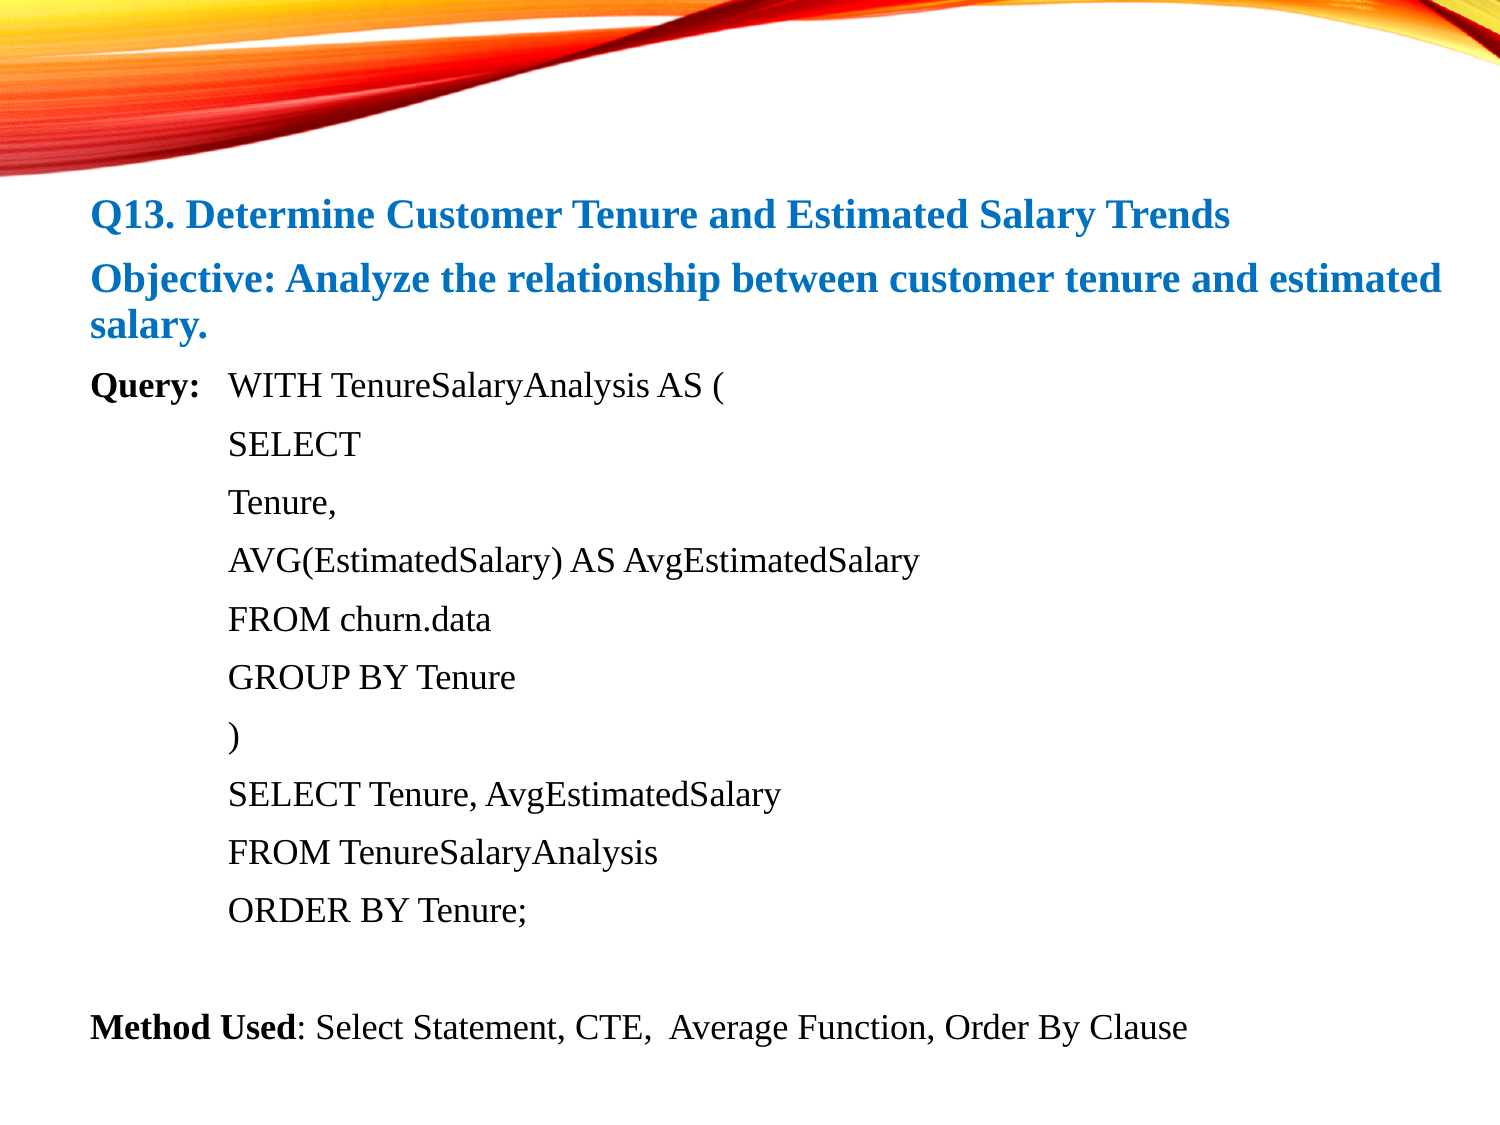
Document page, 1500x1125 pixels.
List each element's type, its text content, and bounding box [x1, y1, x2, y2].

text_box Q13. Determine Customer Tenure and Estimated Salary Trends Objective: Analyze the relationship between customer tenure and estimated salary. Query: WITH TenureSalaryAnalysis AS ( SELECT Tenure, AVG(EstimatedSalary) AS AvgEstimatedSalary FROM churn.data GROUP BY Tenure ) SELECT Tenure, AvgEstimatedSalary FROM TenureSalaryAnalysis ORDER BY Tenure; Method Used: Select Statement, CTE, Average Function, Order By Clause [75, 184, 1459, 1059]
picture [0, 0, 1500, 178]
